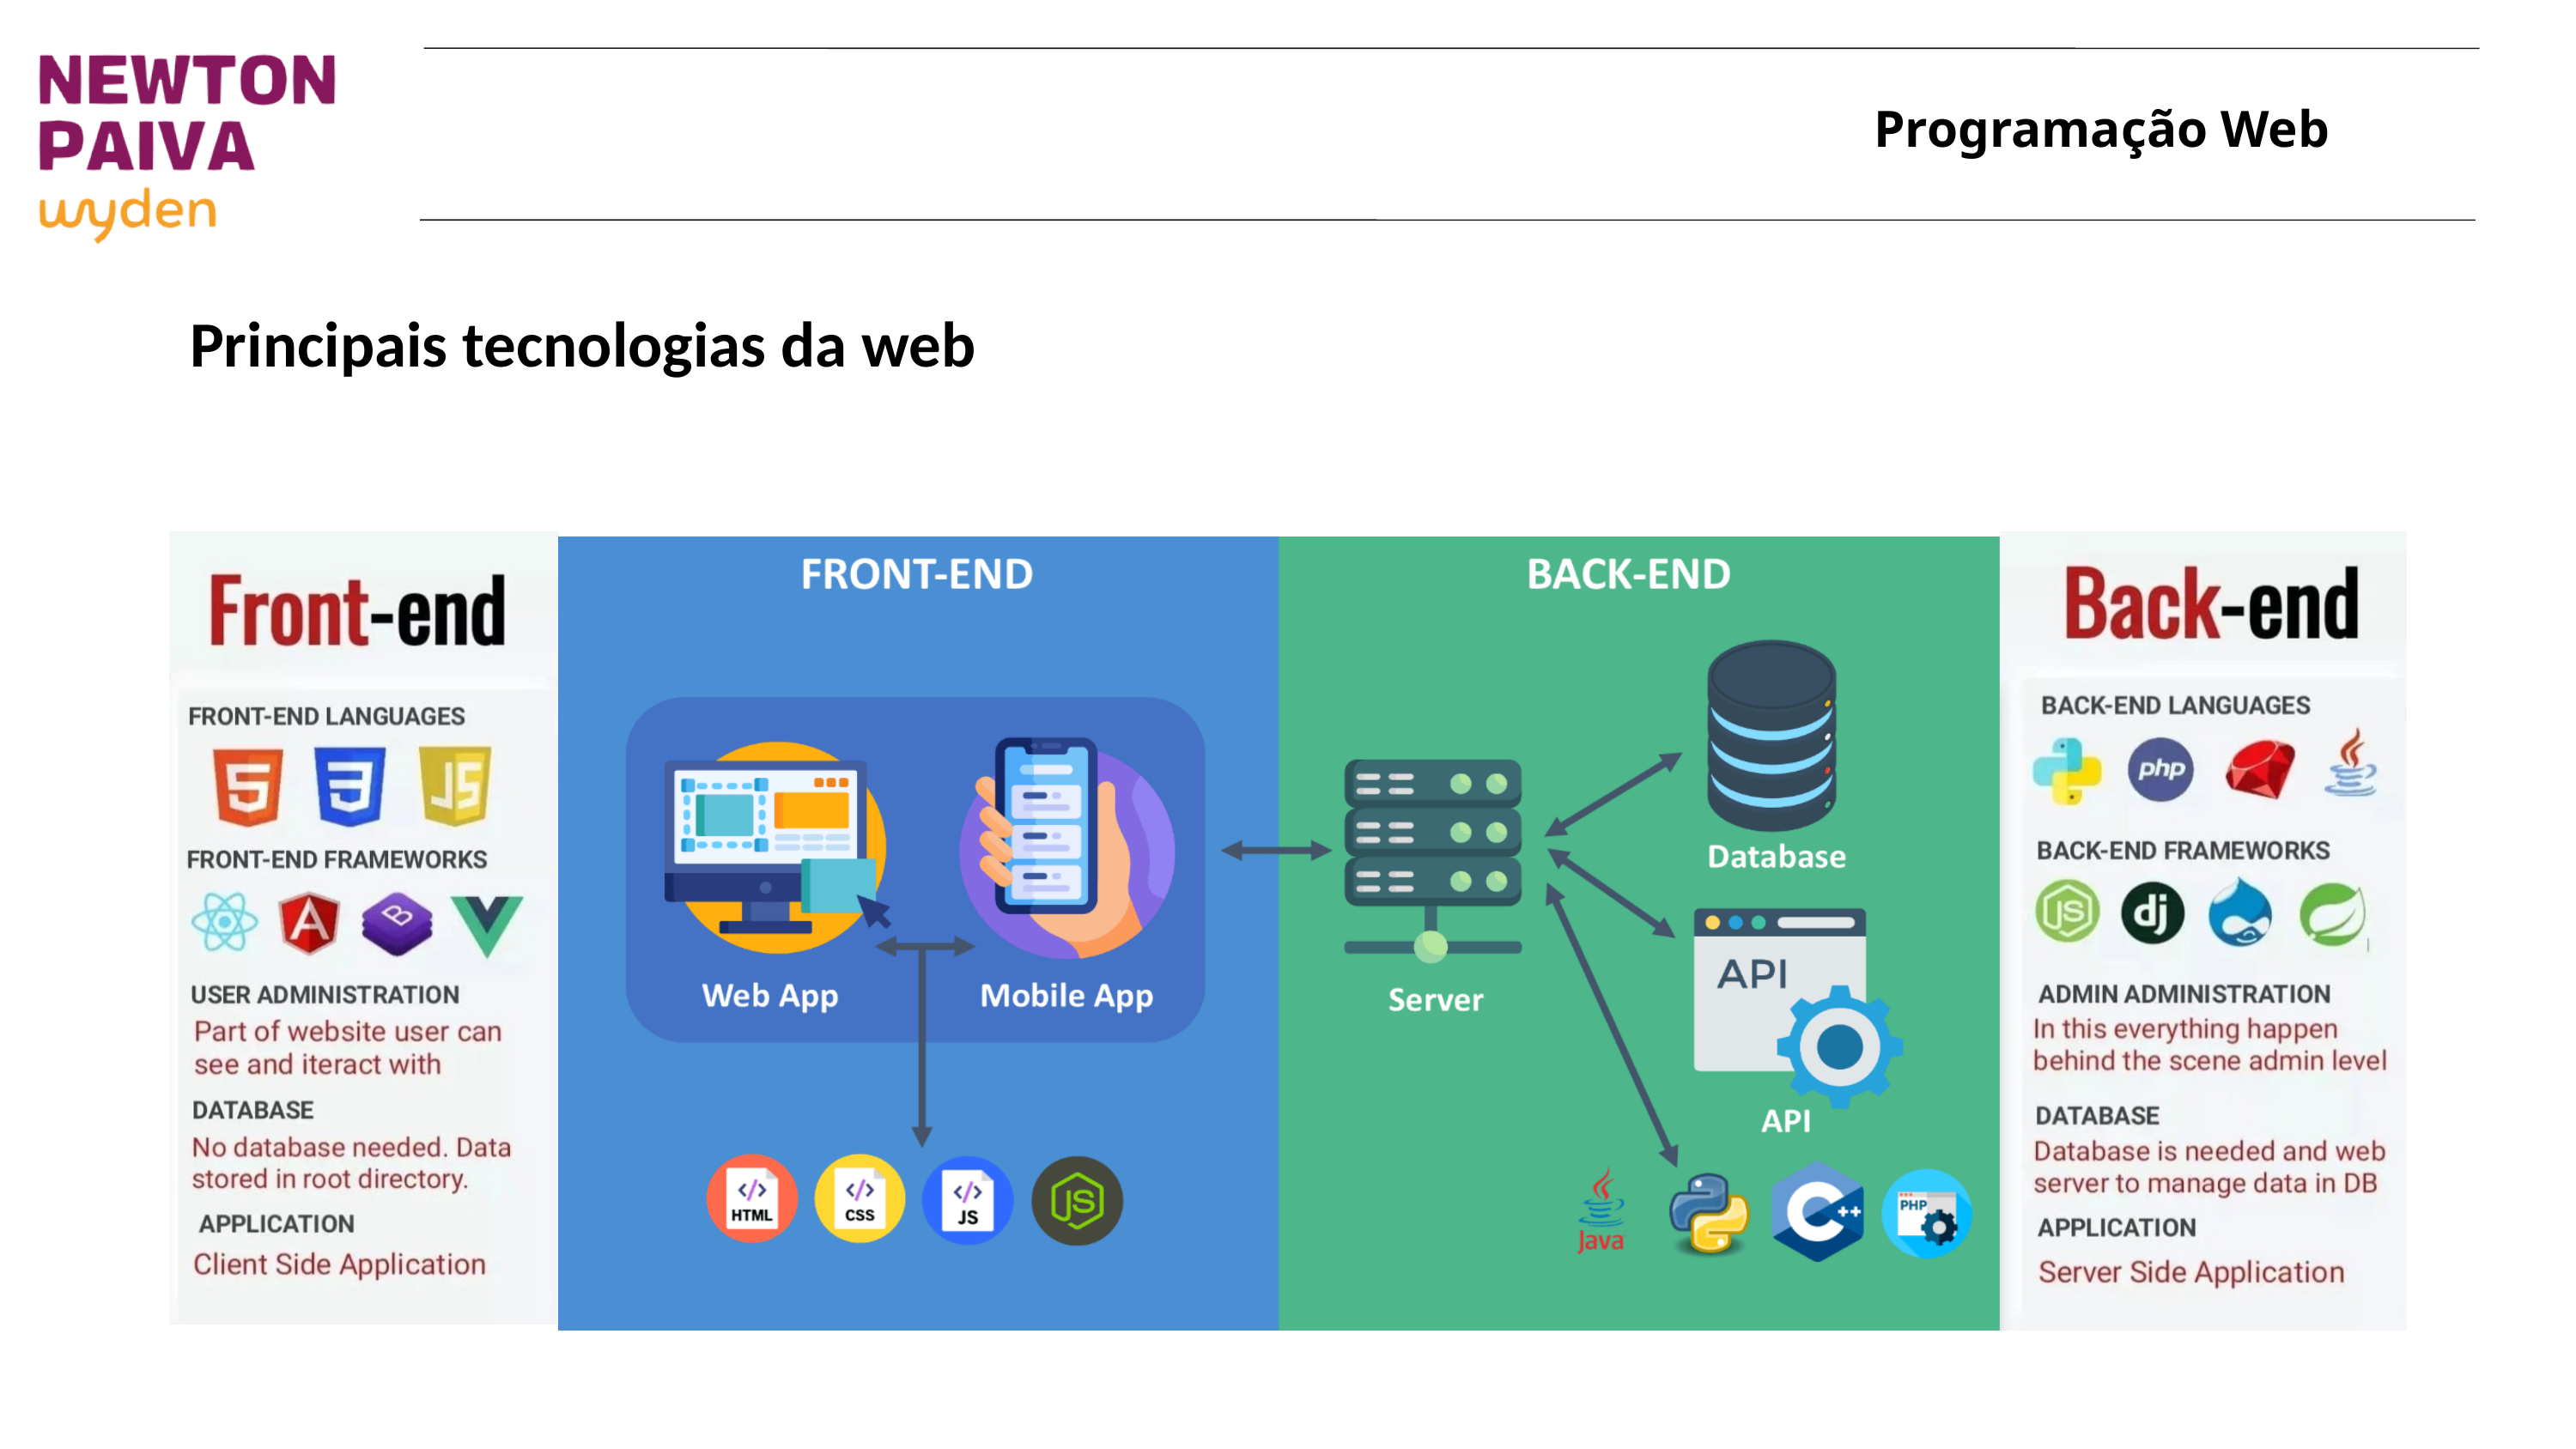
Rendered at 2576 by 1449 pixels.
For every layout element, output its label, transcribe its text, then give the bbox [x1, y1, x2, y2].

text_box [168, 530, 2408, 1331]
title Principais tecnologias da web [177, 304, 2398, 421]
picture [0, 0, 368, 276]
